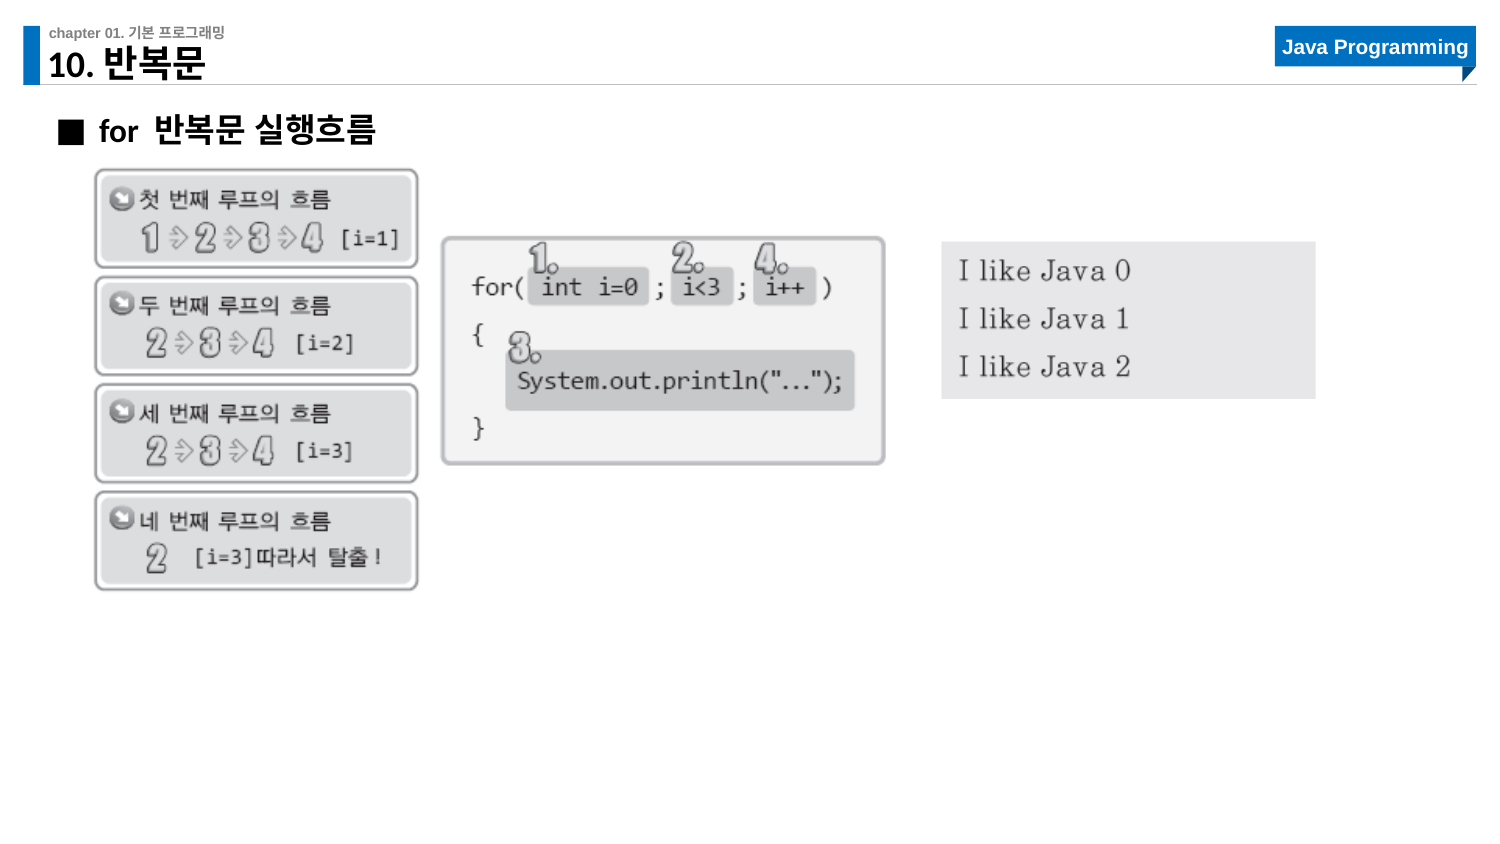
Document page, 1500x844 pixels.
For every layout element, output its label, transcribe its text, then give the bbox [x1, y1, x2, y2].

picture [88, 155, 900, 597]
picture [938, 239, 1320, 399]
list for 반복문 실행흐름 [55, 89, 1488, 140]
title 10.반복문 [47, 51, 542, 86]
